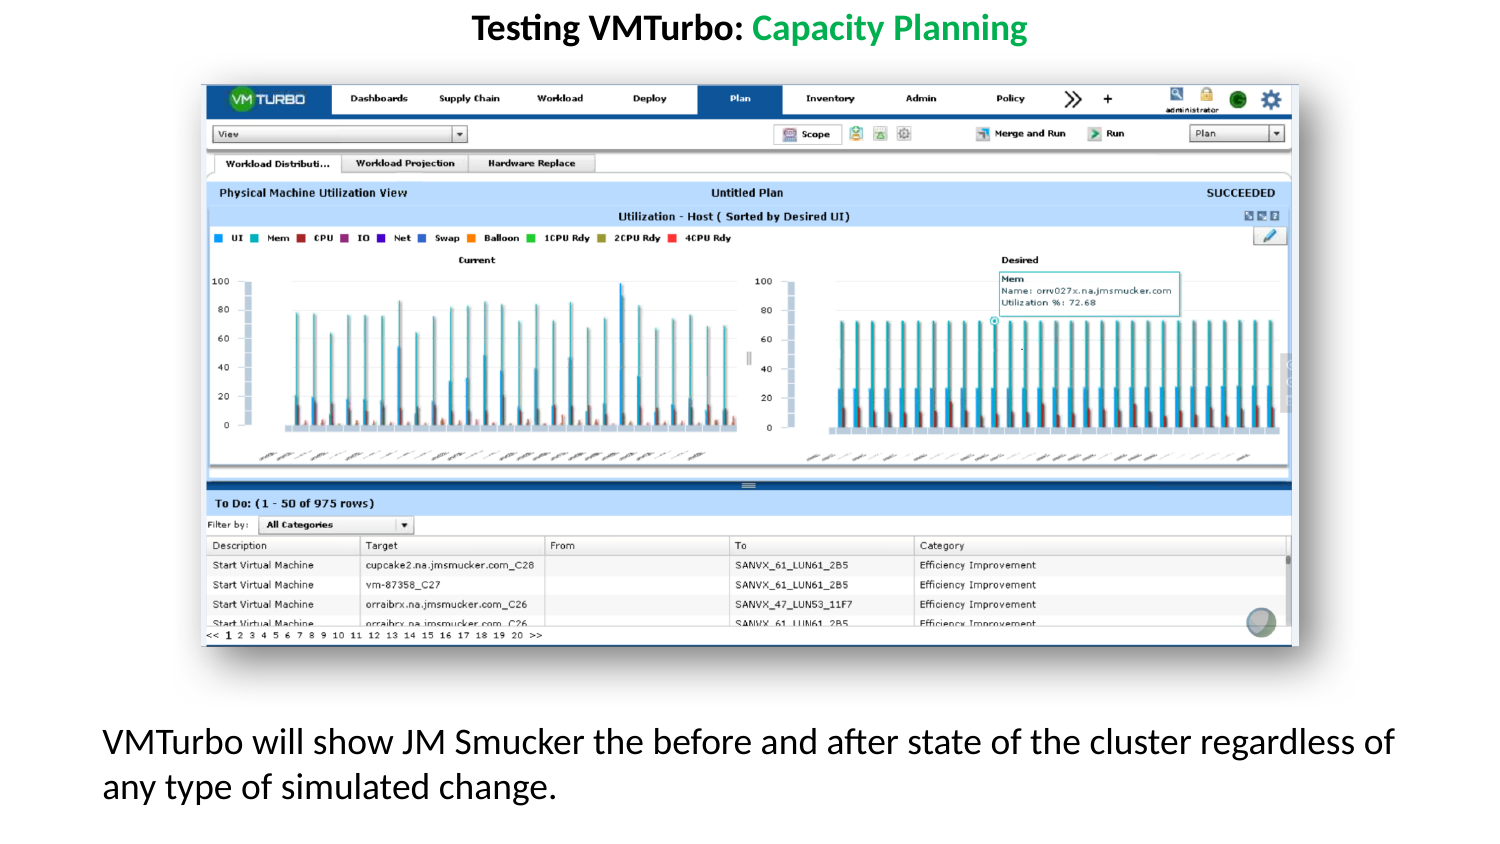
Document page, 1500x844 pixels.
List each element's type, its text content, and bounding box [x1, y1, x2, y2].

picture [201, 84, 1299, 648]
text_box Testing VMTurbo: Capacity Planning [0, 0, 1500, 97]
text_box VMTurbo will show JM Smucker the before and after state of the cluster regardless of any type of simulated change. [87, 709, 1438, 815]
